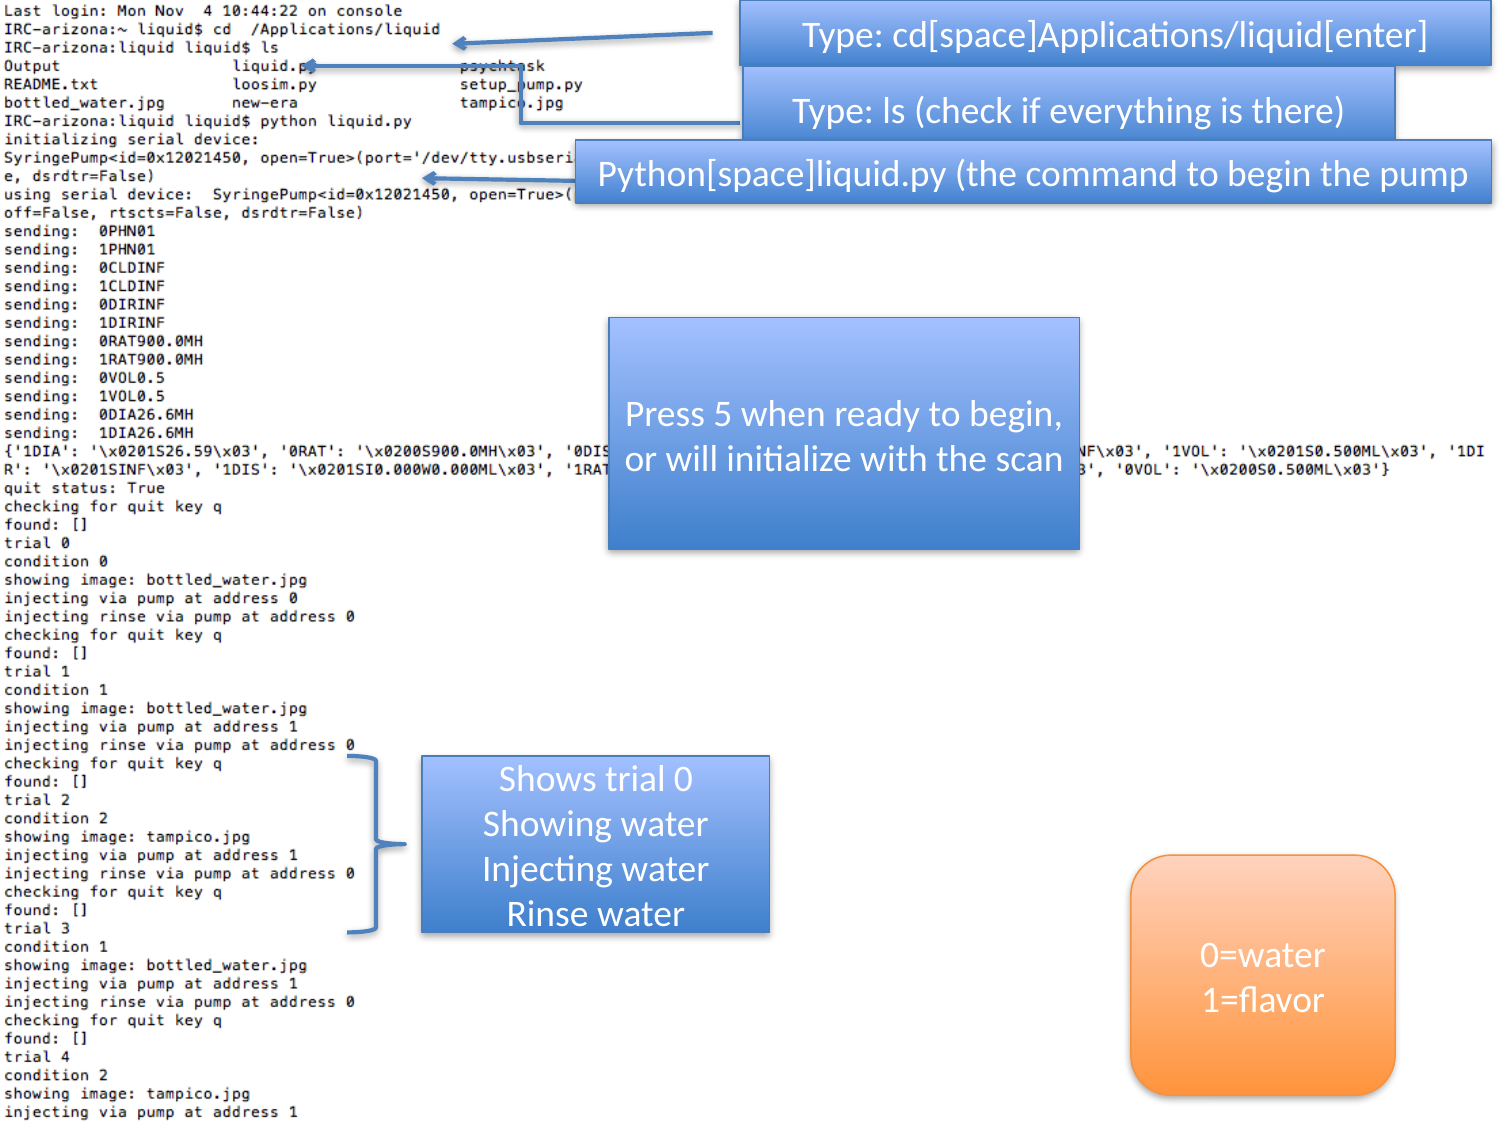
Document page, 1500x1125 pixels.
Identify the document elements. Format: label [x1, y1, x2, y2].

text_box [451, 32, 713, 45]
text_box [421, 177, 576, 182]
text_box [301, 65, 741, 124]
list [0, 0, 1492, 1125]
